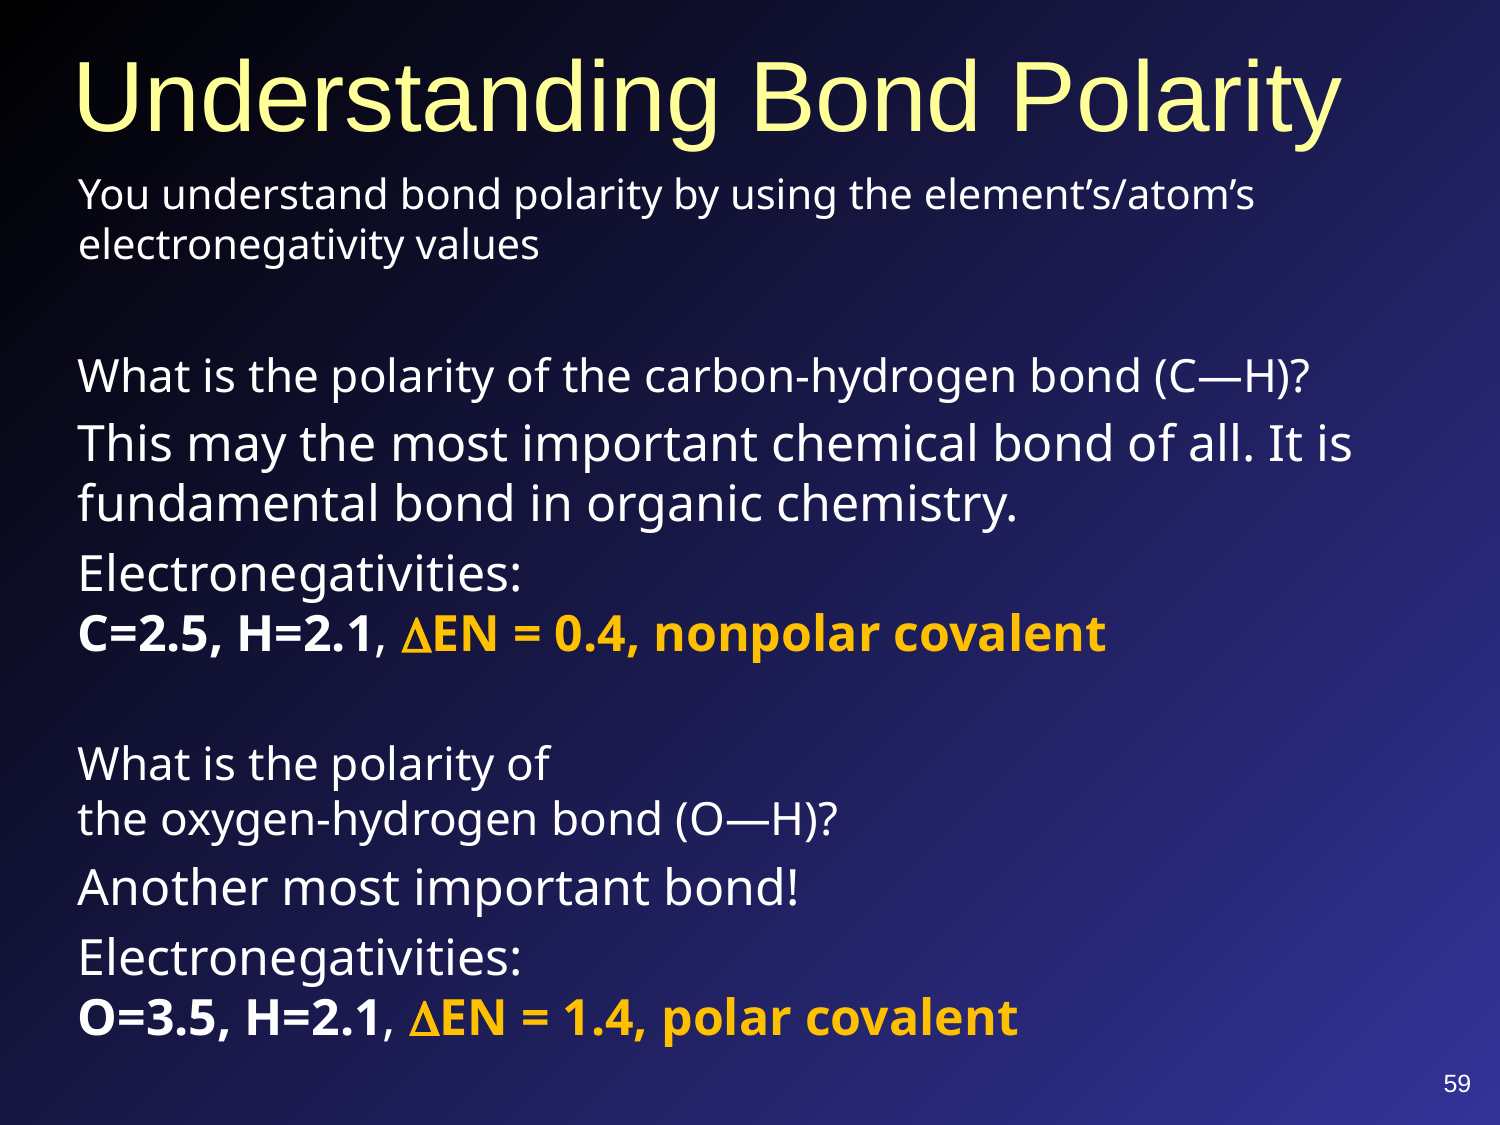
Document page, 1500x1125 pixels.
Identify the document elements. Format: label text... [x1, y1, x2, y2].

slide_number 59 [1148, 1052, 1487, 1112]
list You understand bond polarity by using the element’s/atom’s electronegativity values What is the polarity of the carbon-hydrogen bond (C—H)? This may the most important chemical bond of all. It is fundamental bond in organic chemistry. Electronegativities: C=2.5, H=2.1, DEN = 0.4, nonpolar covalent What is the polarity of the oxygen-hydrogen bond (O—H)? Another most important bond! Electronegativities: O=3.5, H=2.1, DEN = 1.4, polar covalent [62, 159, 1440, 1053]
title Understanding Bond Polarity [57, 23, 1440, 161]
